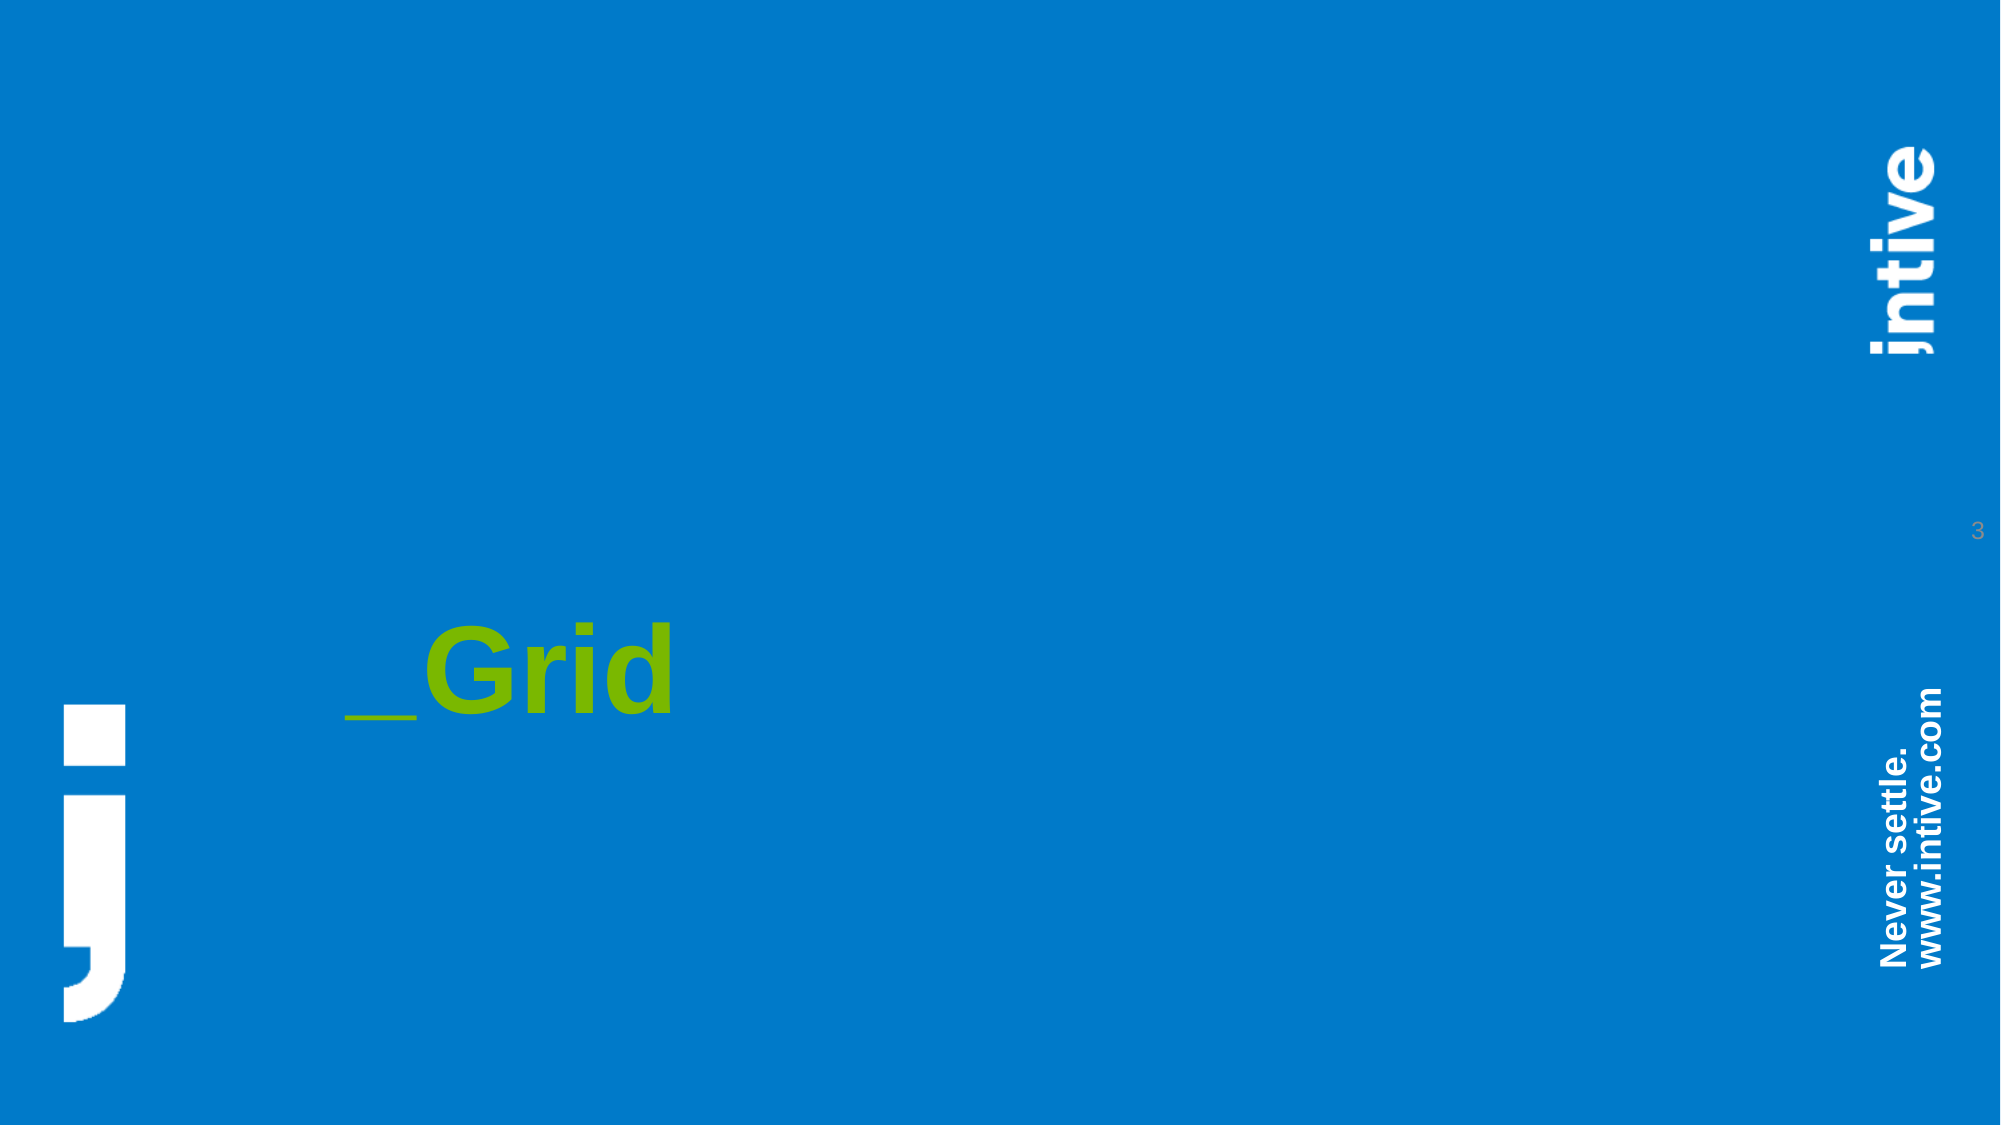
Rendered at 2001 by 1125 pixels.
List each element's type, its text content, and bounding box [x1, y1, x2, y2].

slide_number 3 [1550, 499, 2000, 560]
picture [0, 0, 2001, 1125]
title Grid [407, 280, 1753, 749]
